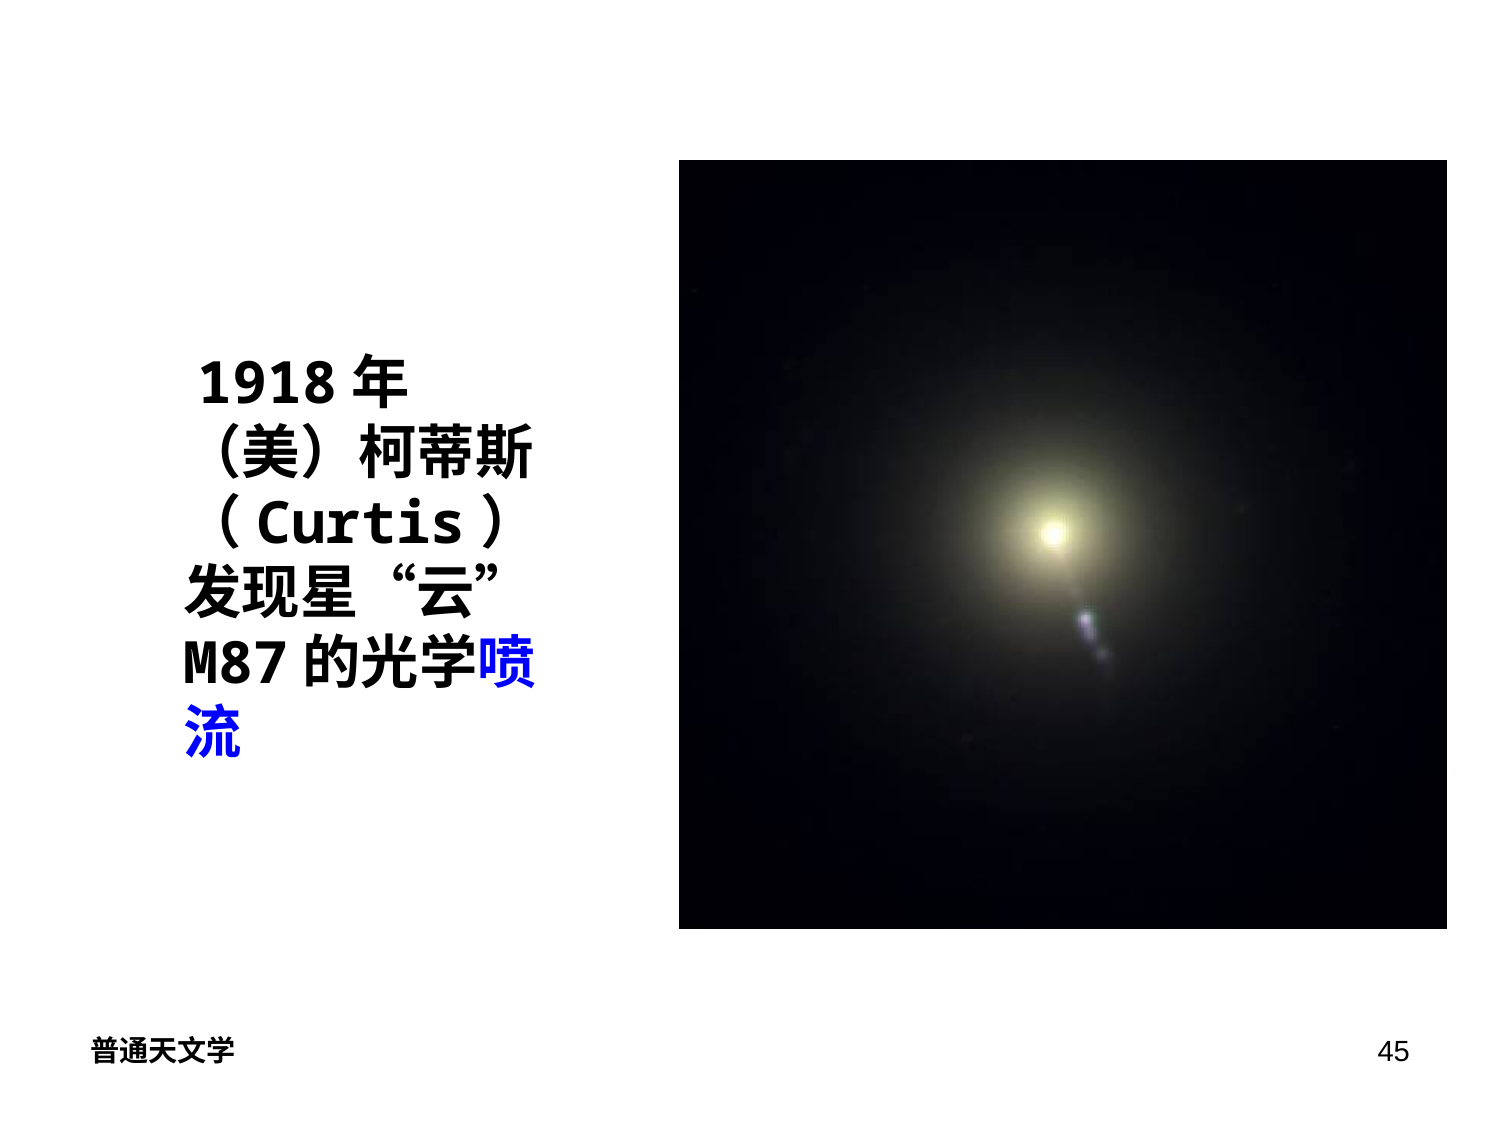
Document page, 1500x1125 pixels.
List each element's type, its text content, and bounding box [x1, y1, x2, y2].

slide_number 45 [1074, 1024, 1426, 1103]
slide_number 普通天文学 [74, 1024, 426, 1103]
list 1918年（美）柯蒂斯（Curtis）发现星“云”M87的光学喷流 [112, 337, 597, 775]
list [678, 160, 1448, 929]
